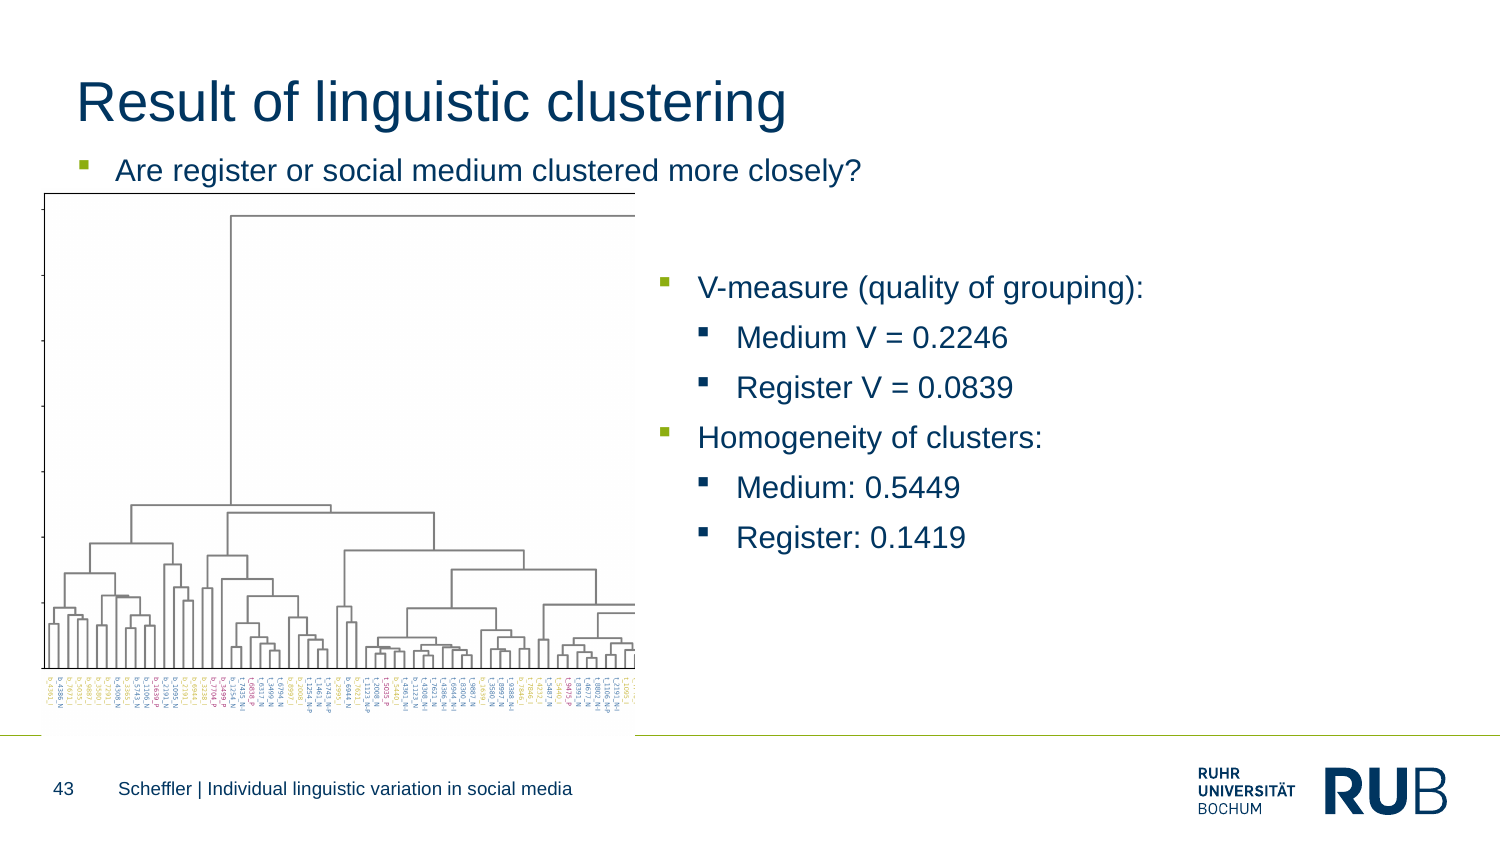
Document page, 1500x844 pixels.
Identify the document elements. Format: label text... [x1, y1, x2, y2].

footer Scheffler | Individual linguistic variation in social media [118, 779, 1152, 798]
title Result of linguistic clustering [76, 64, 1317, 142]
list Are register or social medium clustered more closely? V-measure (quality of grouping): Medium V = 0.2246 Register V = 0.0839 Homogeneity of clusters: Medium: 0.5449 Register: 0.1419 [76, 150, 1317, 703]
picture [41, 188, 635, 736]
slide_number 43 [53, 779, 95, 798]
